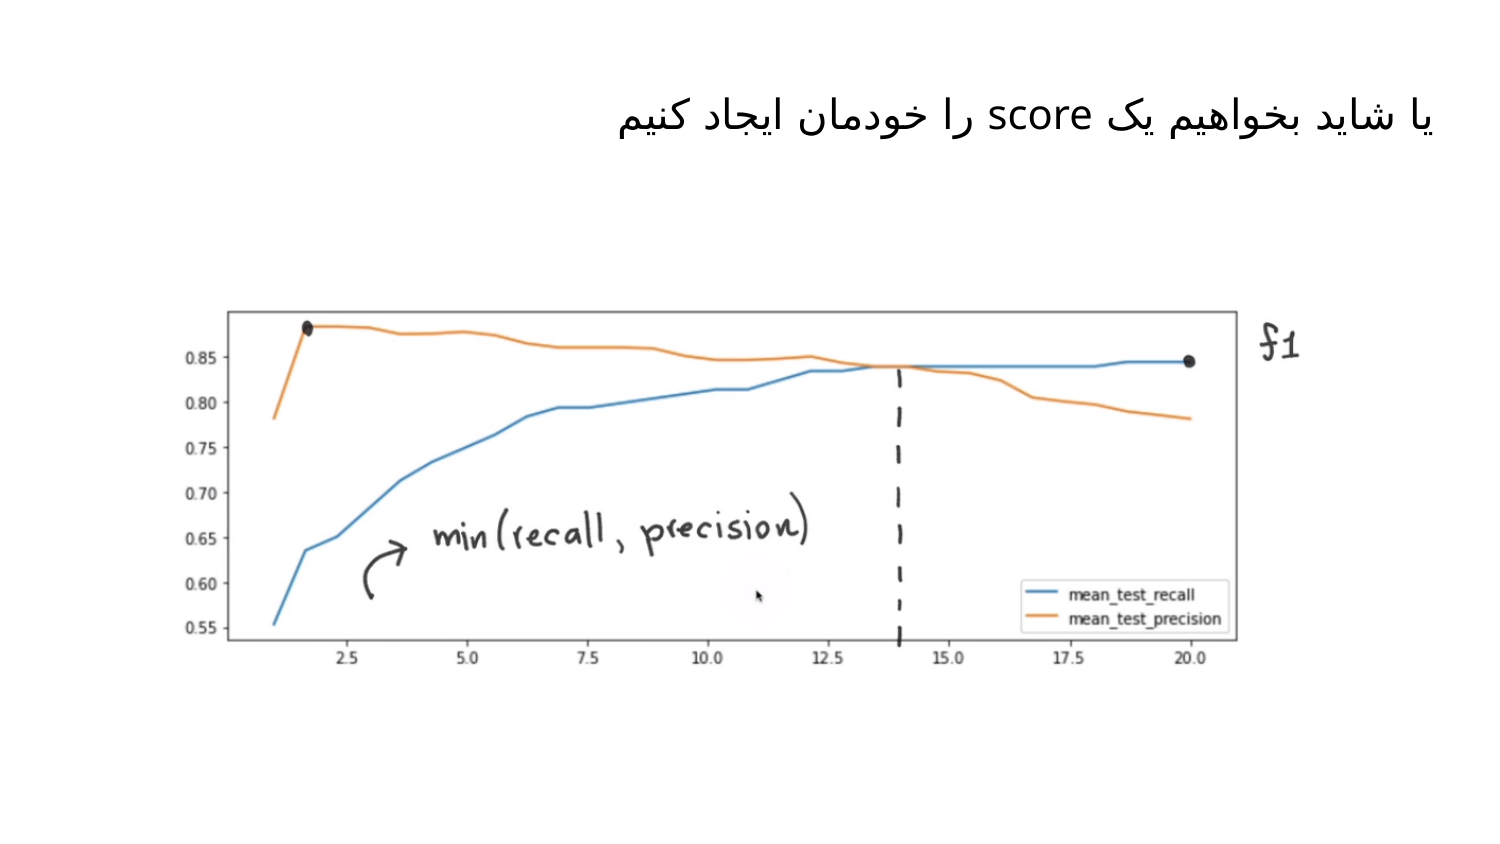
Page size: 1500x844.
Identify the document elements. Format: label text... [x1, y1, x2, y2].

picture [172, 303, 1328, 680]
title یا شاید بخواهیم یک score را خودمان ایجاد کنیم [51, 72, 1449, 167]
